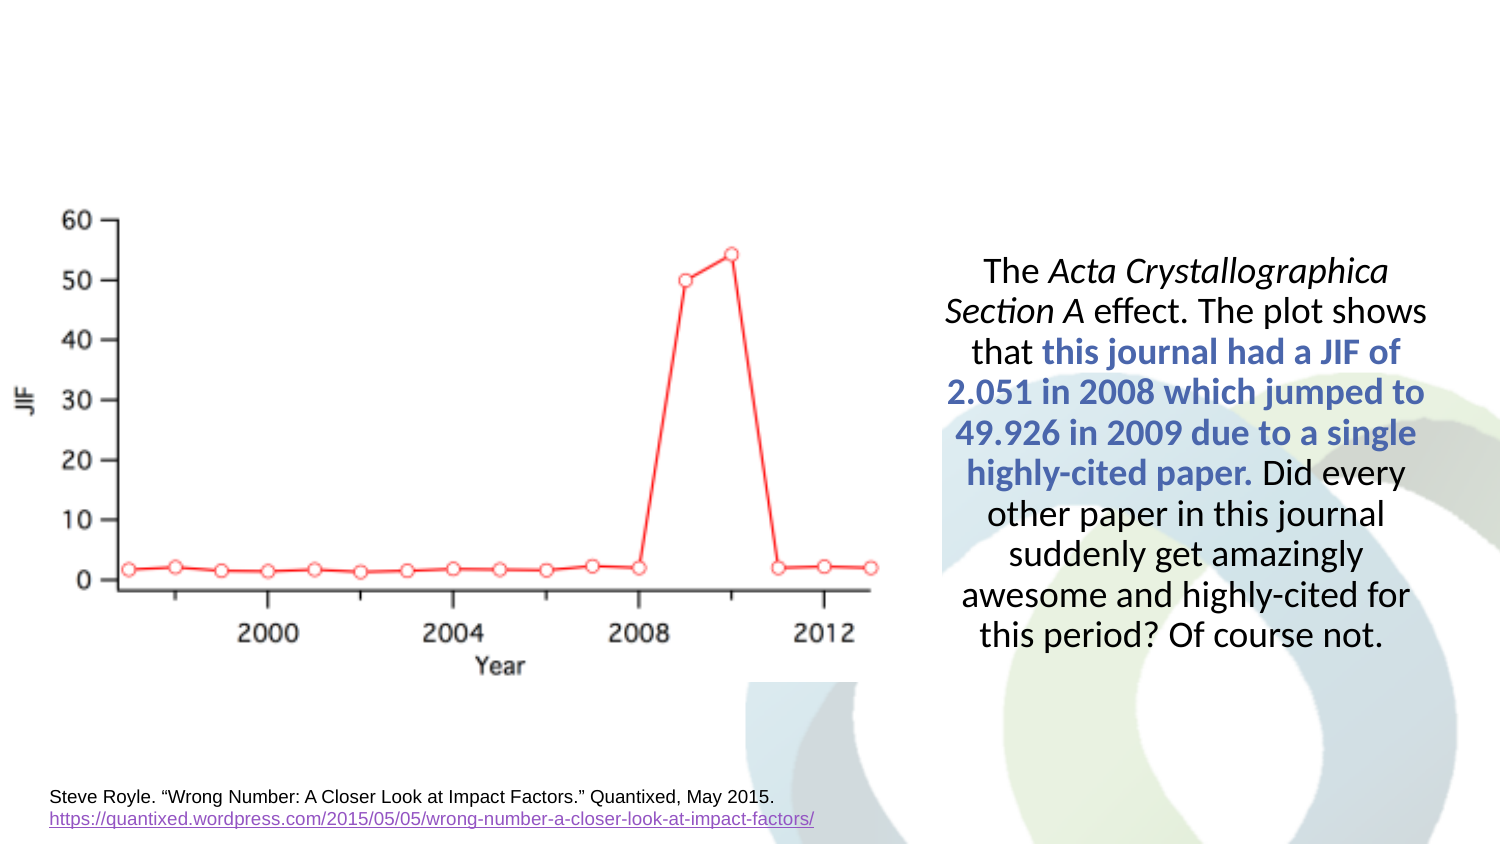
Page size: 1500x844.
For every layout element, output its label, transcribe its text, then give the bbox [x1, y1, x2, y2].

picture [0, 0, 1500, 844]
text_box The Acta Crystallographica Section A effect. The plot shows that this journal had a JIF of 2.051 in 2008 which jumped to 49.926 in 2009 due to a single highly-cited paper. Did every other paper in this journal suddenly get amazingly awesome and highly-cited for this period? Of course not. [916, 243, 1456, 777]
text_box Steve Royle. “Wrong Number: A Closer Look at Impact Factors.” Quantixed, May 2015. https://quantixed.wordpress.com/2015/05/05/wrong-number-a-closer-look-at-impact-factors/ [34, 777, 1476, 837]
